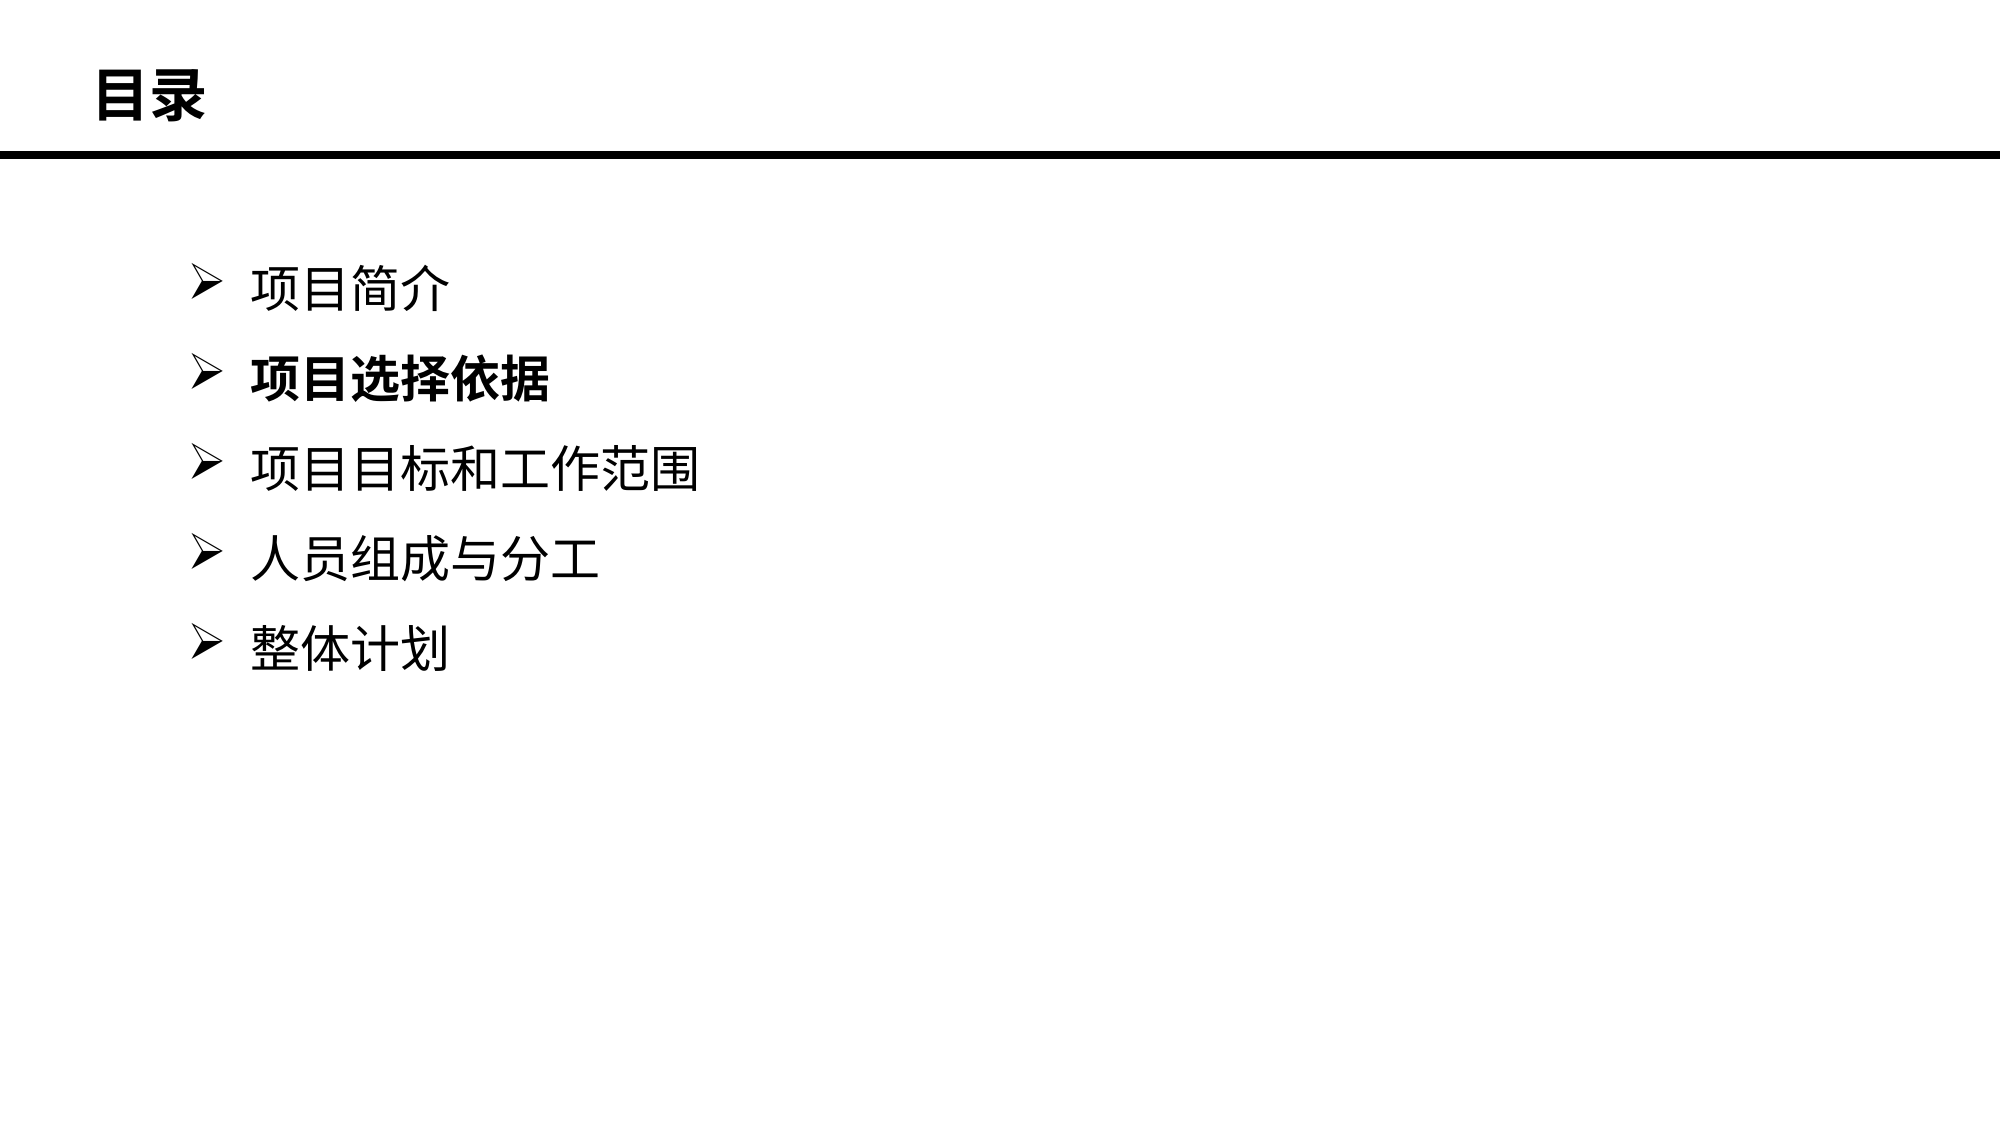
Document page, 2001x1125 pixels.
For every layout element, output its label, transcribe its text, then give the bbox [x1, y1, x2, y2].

text_box 目录 [76, 51, 223, 136]
text_box 项目简介 项目选择依据 项目目标和工作范围 人员组成与分工 整体计划 [172, 220, 1828, 730]
